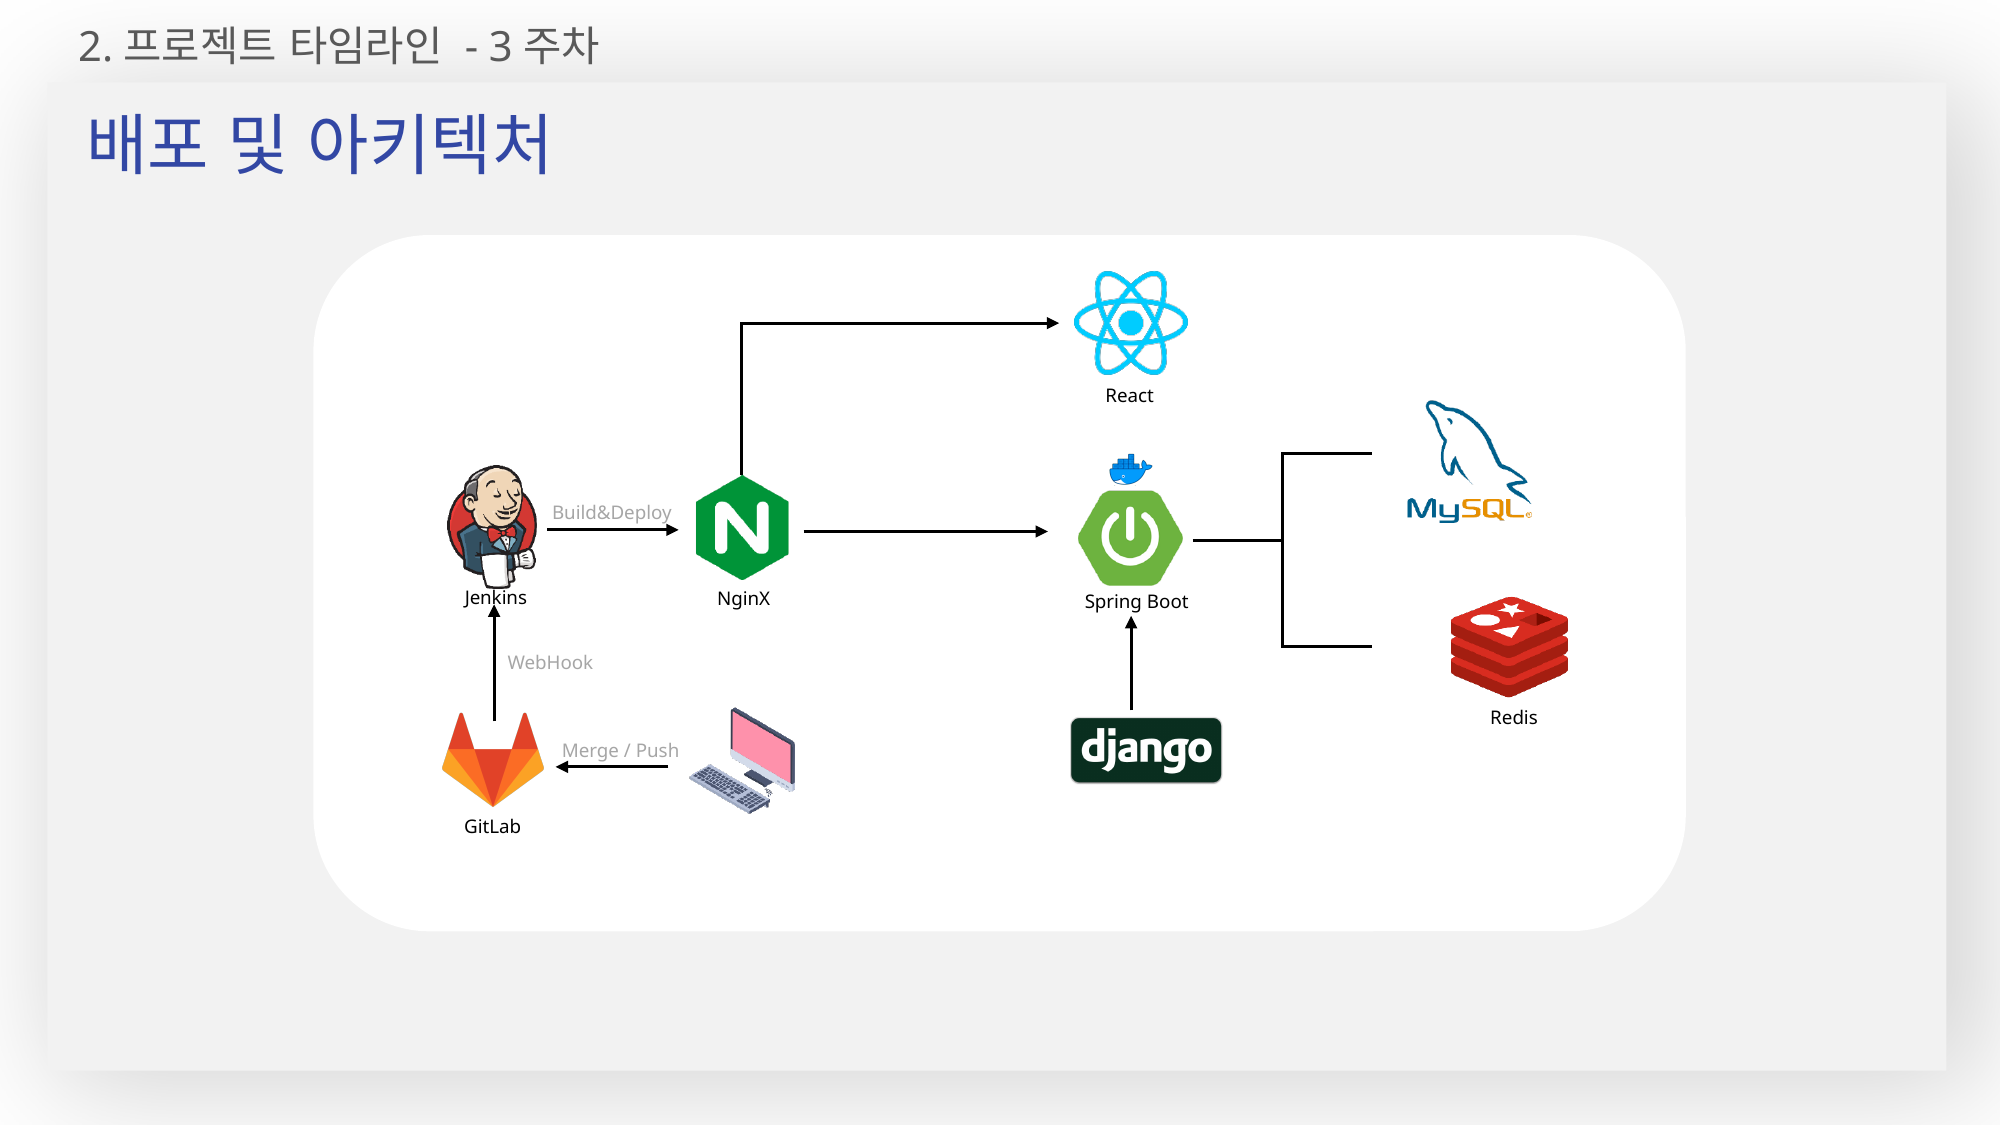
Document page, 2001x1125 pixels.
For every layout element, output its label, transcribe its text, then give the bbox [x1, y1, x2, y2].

picture [689, 475, 795, 580]
picture [1049, 653, 1243, 847]
text_box [312, 234, 1687, 933]
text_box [1192, 452, 1372, 540]
text_box GitLab [449, 816, 537, 845]
picture [687, 705, 797, 816]
picture [1069, 261, 1193, 385]
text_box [1192, 540, 1372, 647]
text_box React [1090, 385, 1169, 414]
text_box Build&Deploy [537, 493, 687, 531]
text_box 배포 및 아키텍처 [71, 95, 1949, 191]
picture [1371, 551, 1647, 742]
text_box 2.프로젝트 타임라인 - 3주차 [63, 12, 622, 83]
picture [1069, 453, 1192, 595]
picture [1407, 398, 1532, 523]
text_box WebHook [495, 643, 608, 682]
text_box [46, 81, 1947, 1072]
picture [428, 705, 556, 816]
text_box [824, 240, 977, 558]
text_box Jenkins [450, 578, 543, 616]
text_box Merge / Push [556, 730, 687, 769]
text_box NginX [702, 580, 785, 617]
text_box Spring Boot [1070, 595, 1192, 620]
picture [447, 465, 537, 589]
